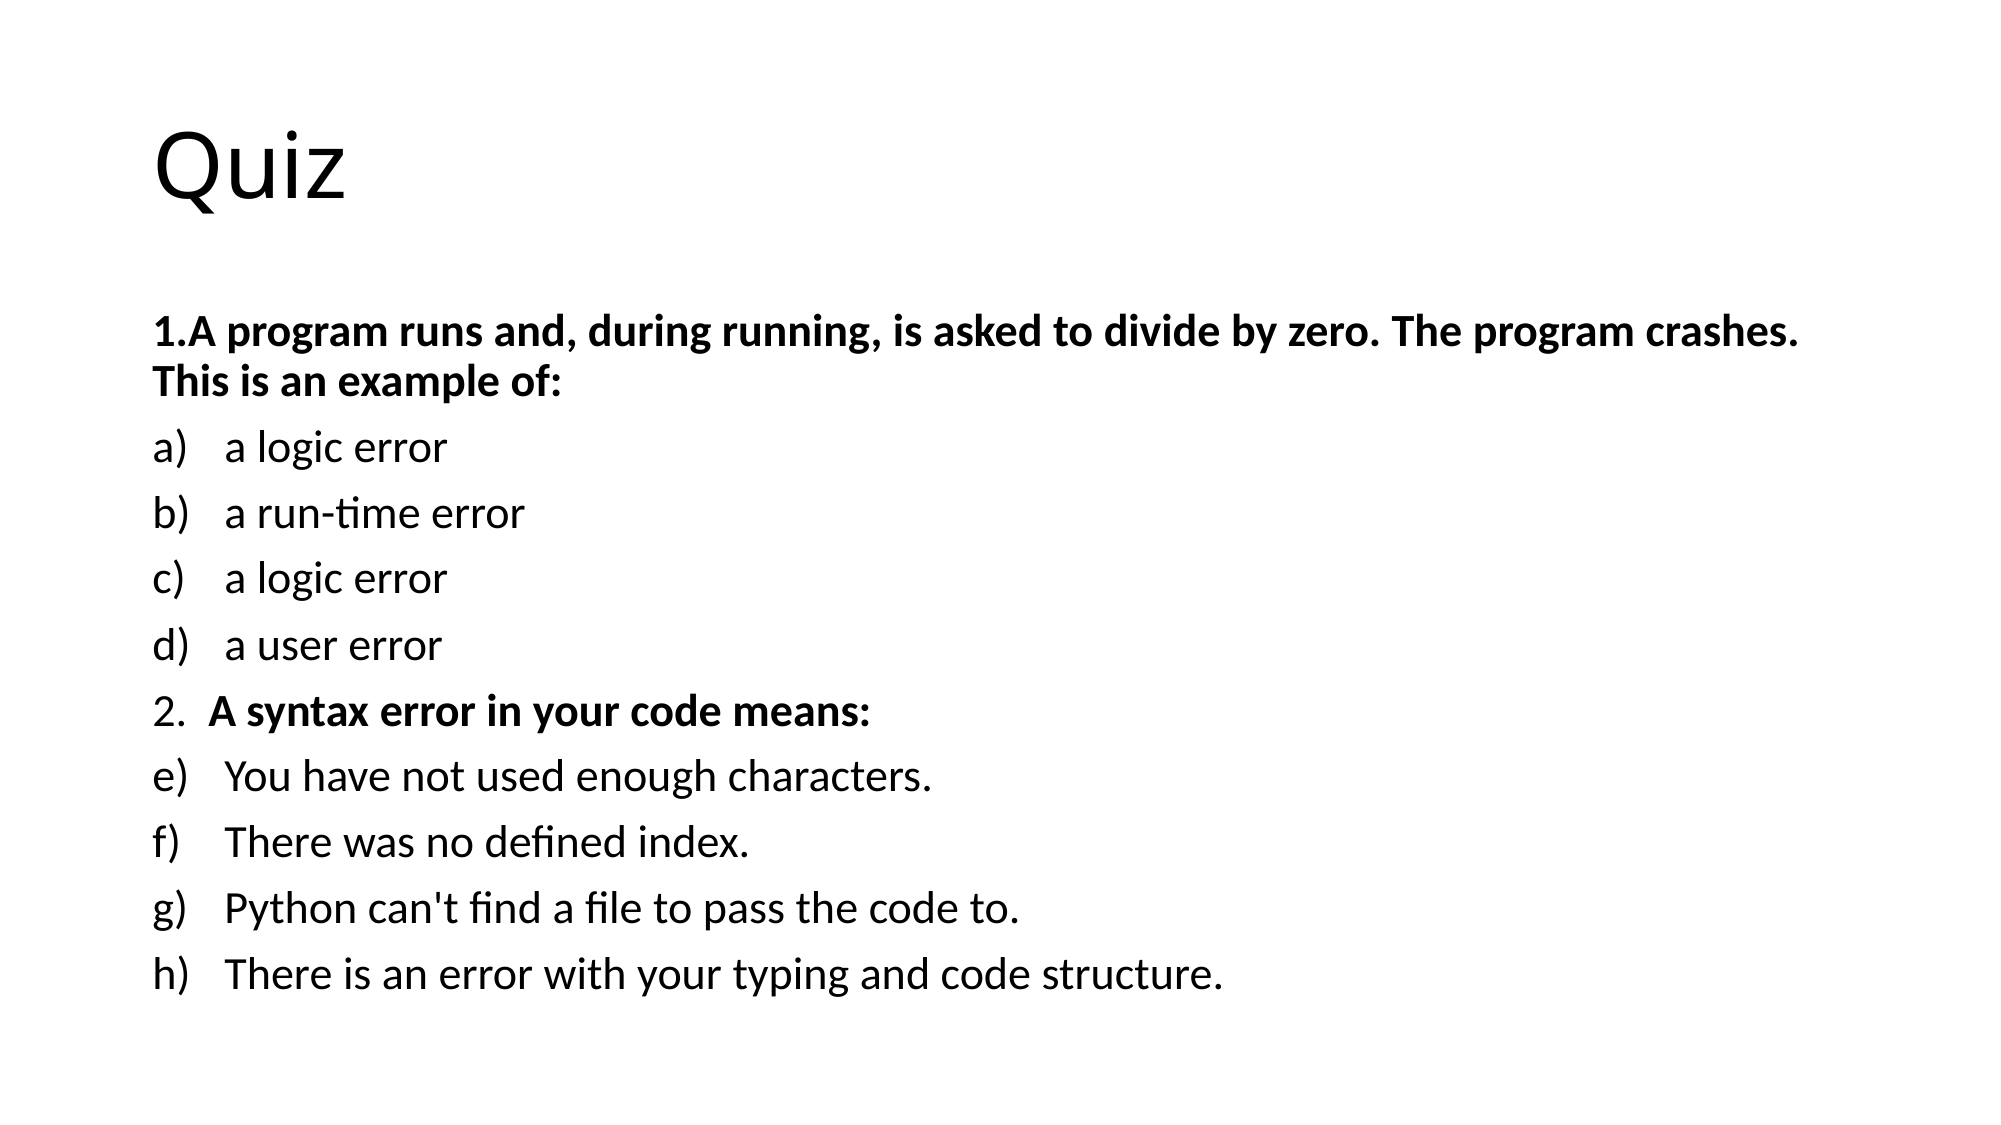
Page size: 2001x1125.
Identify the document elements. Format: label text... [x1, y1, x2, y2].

title Quiz [137, 59, 1863, 278]
list 1.A program runs and, during running, is asked to divide by zero. The program crashes. This is an example of: a logic error a run-time error a logic error a user error 2. A syntax error in your code means: You have not used enough characters. There was no defined index. Python can't find a file to pass the code to. There is an error with your typing and code structure. [137, 299, 1863, 1014]
